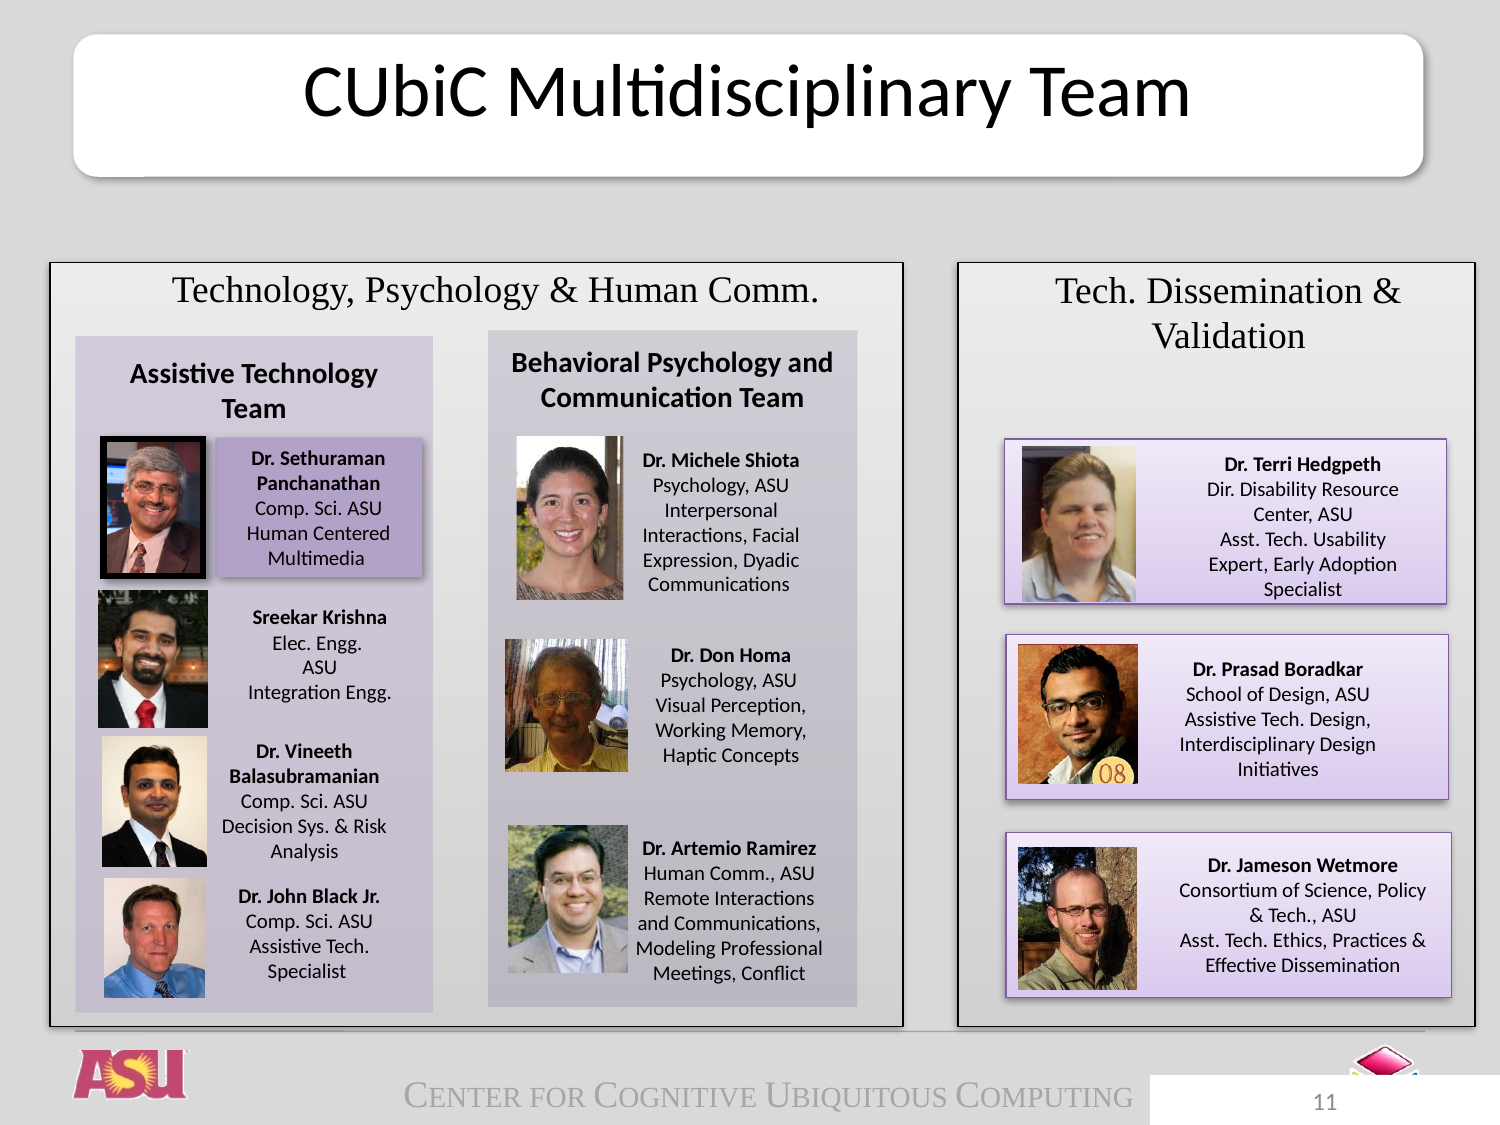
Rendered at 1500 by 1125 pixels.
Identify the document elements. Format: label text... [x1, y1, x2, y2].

text_box Dr. Don Homa Psychology, ASU Visual Perception, Working Memory, Haptic Concepts [627, 634, 835, 775]
text_box [957, 262, 1476, 1027]
text_box [1004, 438, 1447, 605]
title CUbiC Multidisciplinary Team [73, 34, 1424, 177]
text_box Dr. Vineeth Balasubramanian Comp. Sci. ASU Decision Sys. & Risk Analysis [206, 730, 408, 871]
picture [516, 436, 624, 601]
text_box [59, 1050, 200, 1100]
text_box Sreekar Krishna Elec. Engg. ASU Integration Engg. [216, 596, 424, 712]
picture [1022, 446, 1136, 602]
text_box Technology, Psychology & Human Comm. [156, 257, 835, 318]
text_box Dr. John Black Jr. Comp. Sci. ASU Assistive Tech. Specialist [206, 875, 413, 990]
picture [1018, 846, 1138, 990]
text_box [1005, 832, 1452, 998]
text_box Dr. Michele Shiota Psychology, ASU Interpersonal Interactions, Facial Expression, Dyadic Communications [626, 438, 825, 604]
text_box Dr. Sethuraman Panchanathan Comp. Sci. ASU Human Centered Multimedia [215, 437, 422, 578]
picture [508, 825, 629, 973]
text_box Behavioral Psychology and Communication Team [487, 336, 858, 421]
picture [505, 639, 629, 772]
text_box Dr. Artemio Ramirez Human Comm., ASU Remote Interactions and Communications, Modeling Professional Meetings, Conflict [620, 827, 839, 992]
text_box [1005, 634, 1449, 800]
text_box Dr. Prasad Boradkar School of Design, ASU Assistive Tech. Design, Interdisciplinary Design Initiatives [1159, 647, 1397, 788]
text_box [486, 328, 860, 1009]
picture [102, 736, 207, 867]
picture [98, 589, 208, 728]
text_box Assistive Technology Team [106, 346, 402, 432]
text_box [73, 334, 435, 1015]
picture [1018, 644, 1138, 784]
picture [103, 877, 205, 998]
text_box Dr. Terri Hedgpeth Dir. Disability Resource Center, ASU Asst. Tech. Usability Expert, Early Adoption Specialist [1184, 443, 1422, 608]
slide_number 11 [1149, 1074, 1500, 1125]
text_box [49, 262, 904, 1027]
text_box Dr. Jameson Wetmore Consortium of Science, Policy & Tech., ASU Asst. Tech. Ethics, Practices & Effective Dissemination [1159, 844, 1447, 1010]
picture [106, 441, 201, 574]
text_box Tech. Dissemination & Validation [975, 258, 1483, 364]
